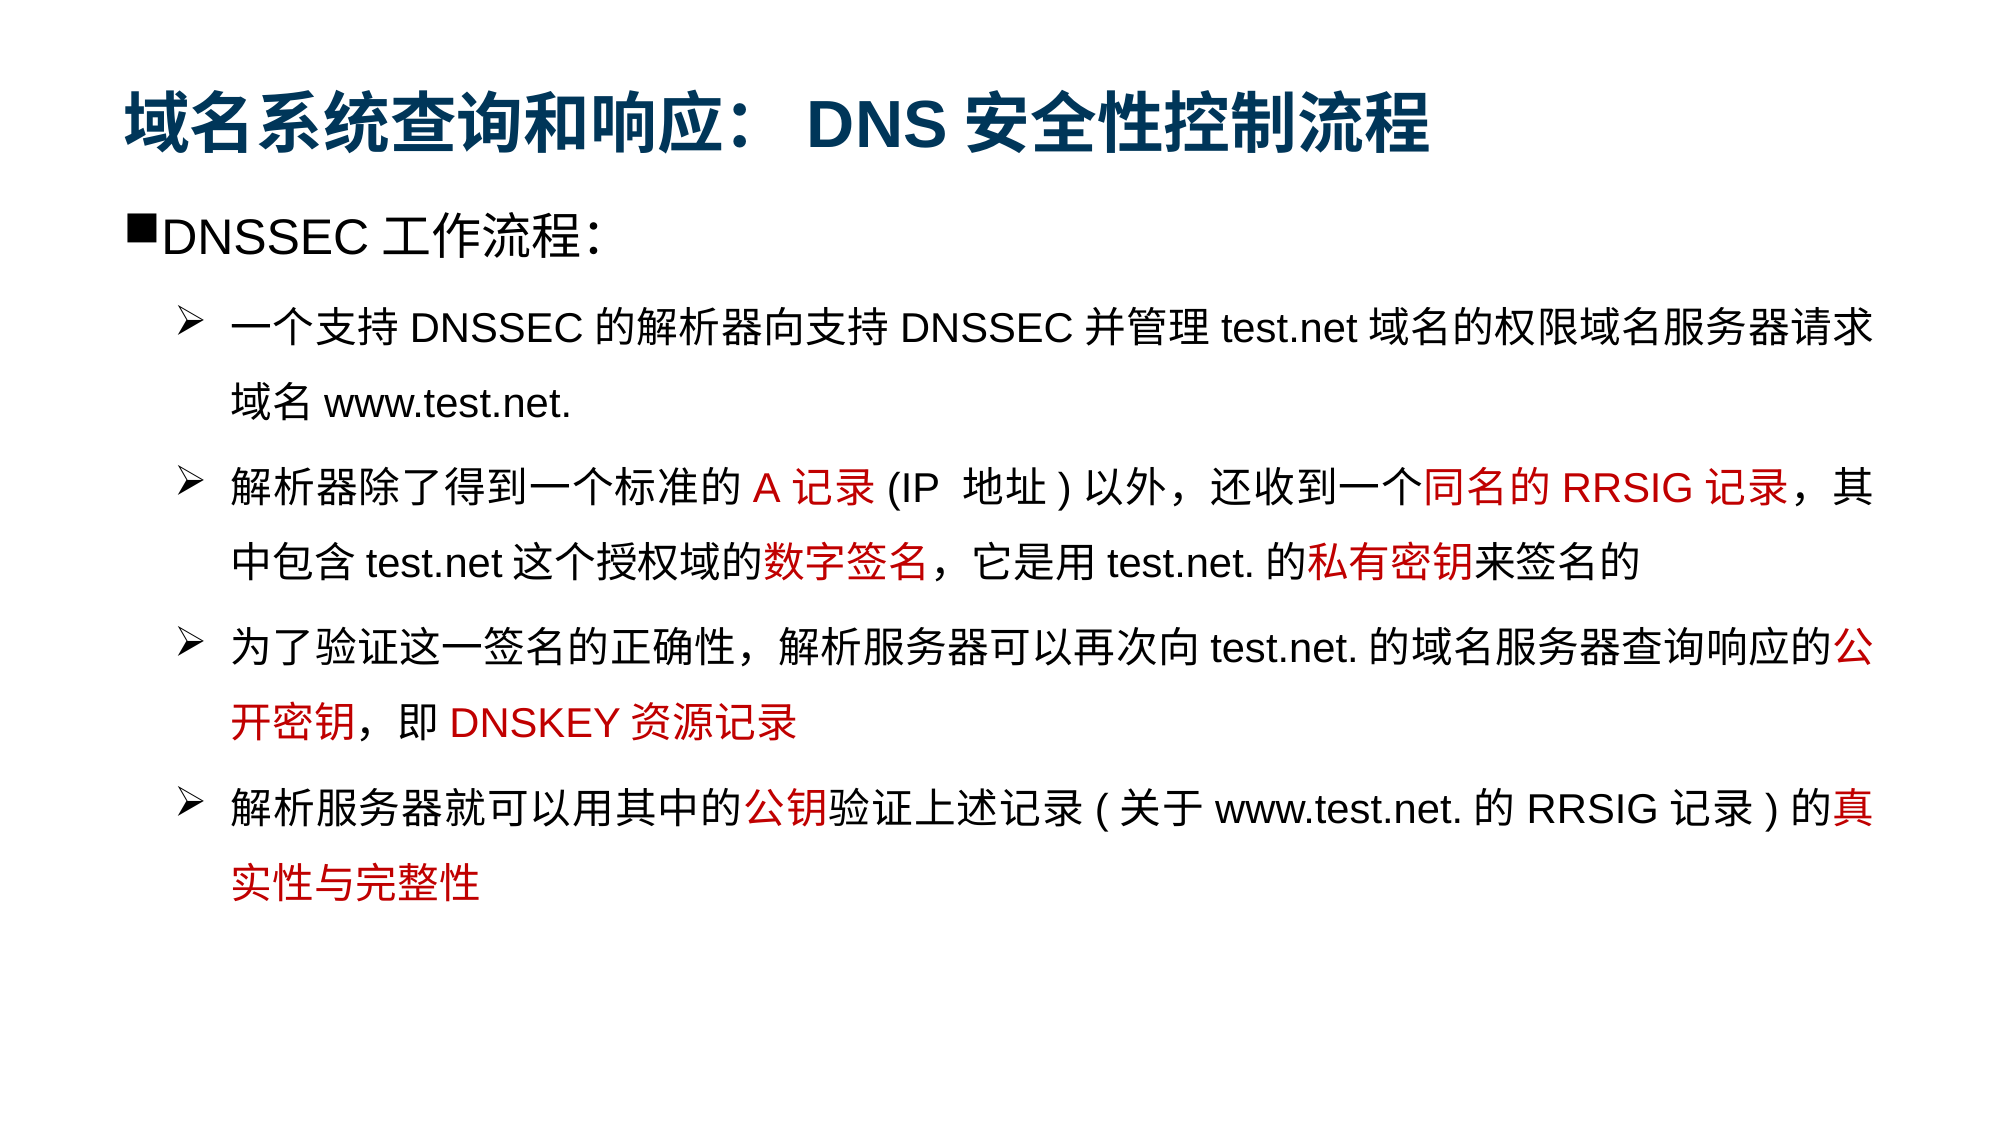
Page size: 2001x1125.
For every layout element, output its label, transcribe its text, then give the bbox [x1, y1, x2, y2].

title 域名系统查询和响应：DNS安全性控制流程 [108, 21, 1890, 169]
list DNSSEC工作流程： 一个支持DNSSEC的解析器向支持DNSSEC并管理test.net域名的权限域名服务器请求域名www.test.net. 解析器除了得到一个标准的A记录(IP 地址)以外，还收到一个同名的RRSIG记录，其中包含test.net这个授权域的数字签名，它是用test.net.的私有密钥来签名的 为了验证这一签名的正确性，解析服务器可以再次向test.net.的域名服务器查询响应的公开密钥，即DNSKEY资源记录 解析服务器就可以用其中的公钥验证上述记录(关于www.test.net.的RRSIG记录)的真实性与完整性 [108, 185, 1890, 1007]
